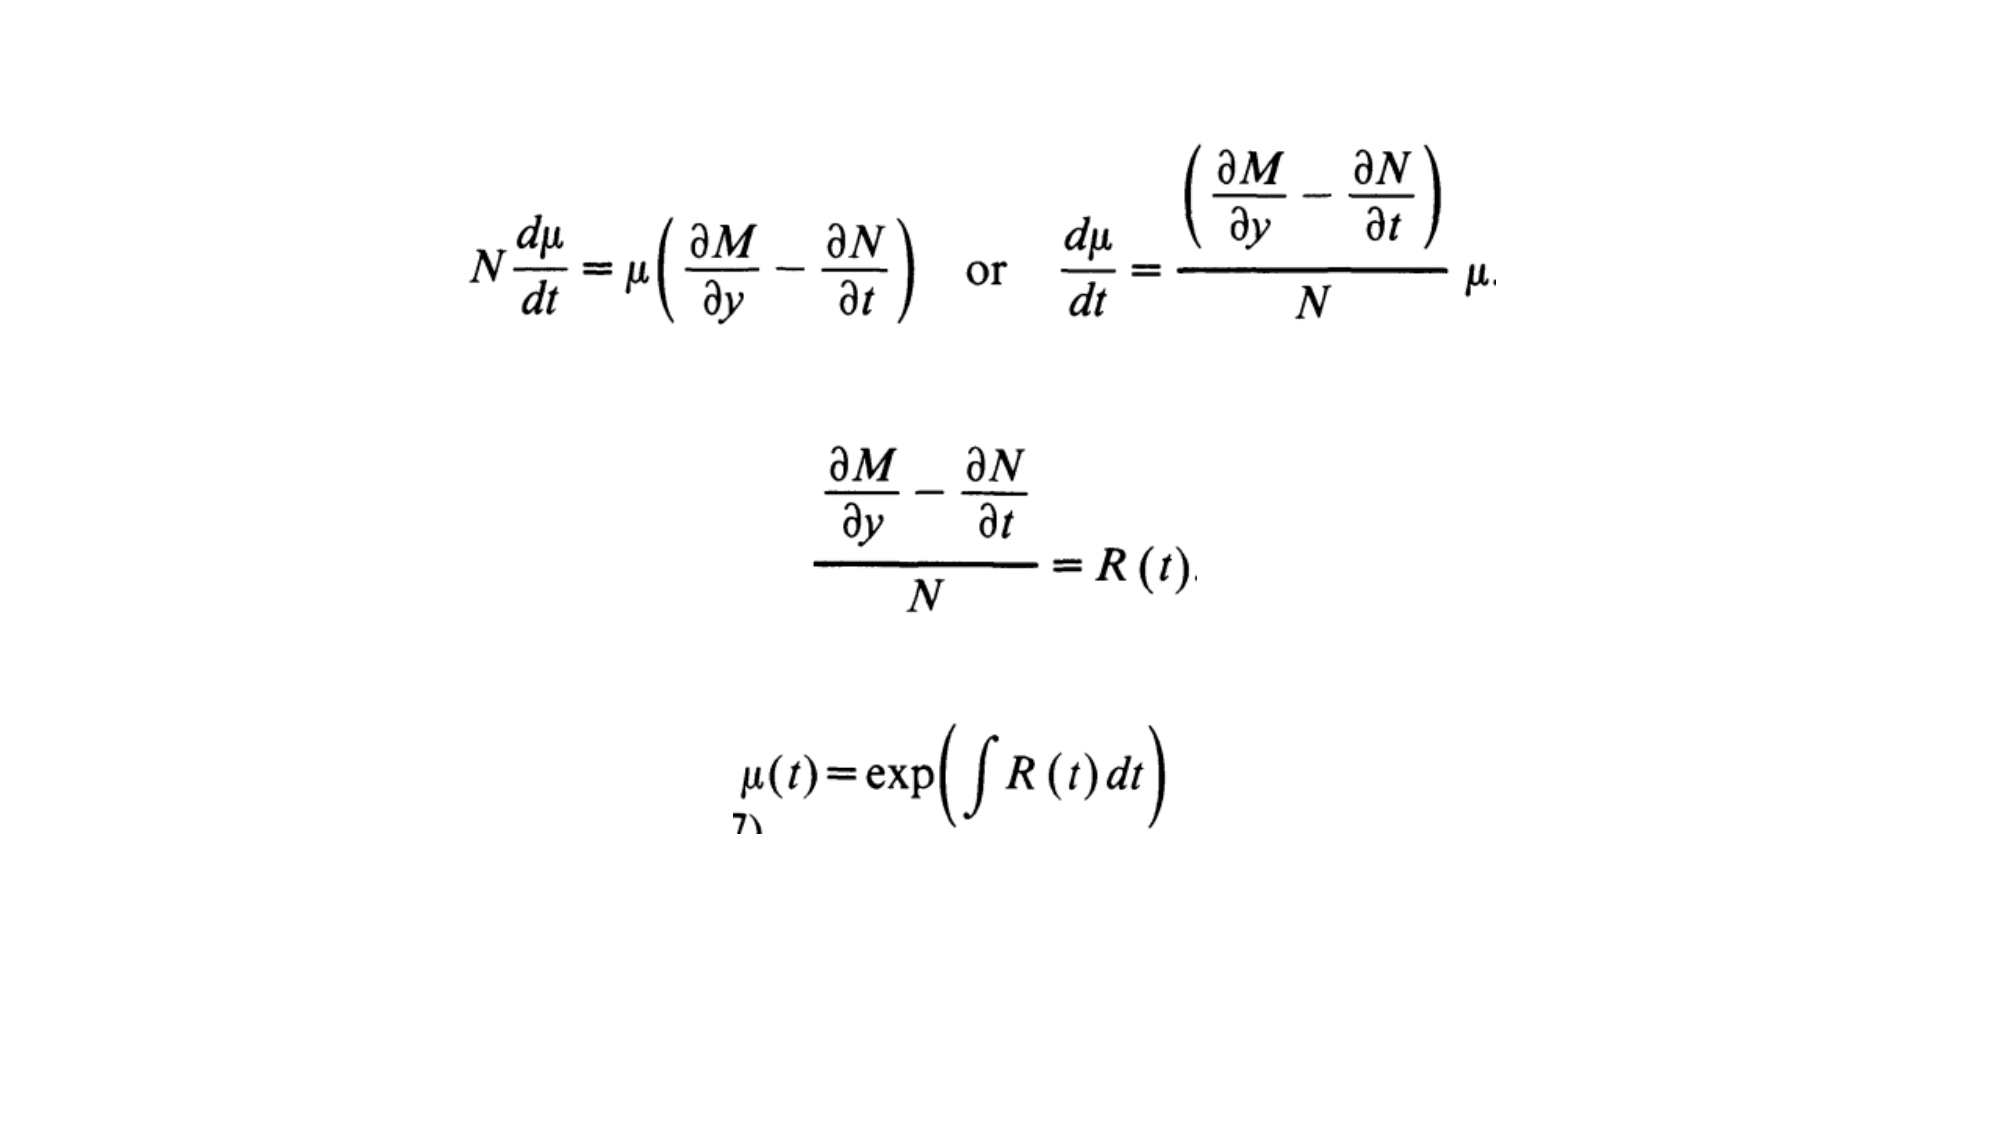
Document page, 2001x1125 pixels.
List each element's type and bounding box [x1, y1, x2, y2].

picture [803, 427, 1197, 639]
picture [733, 713, 1176, 834]
picture [453, 114, 1496, 352]
